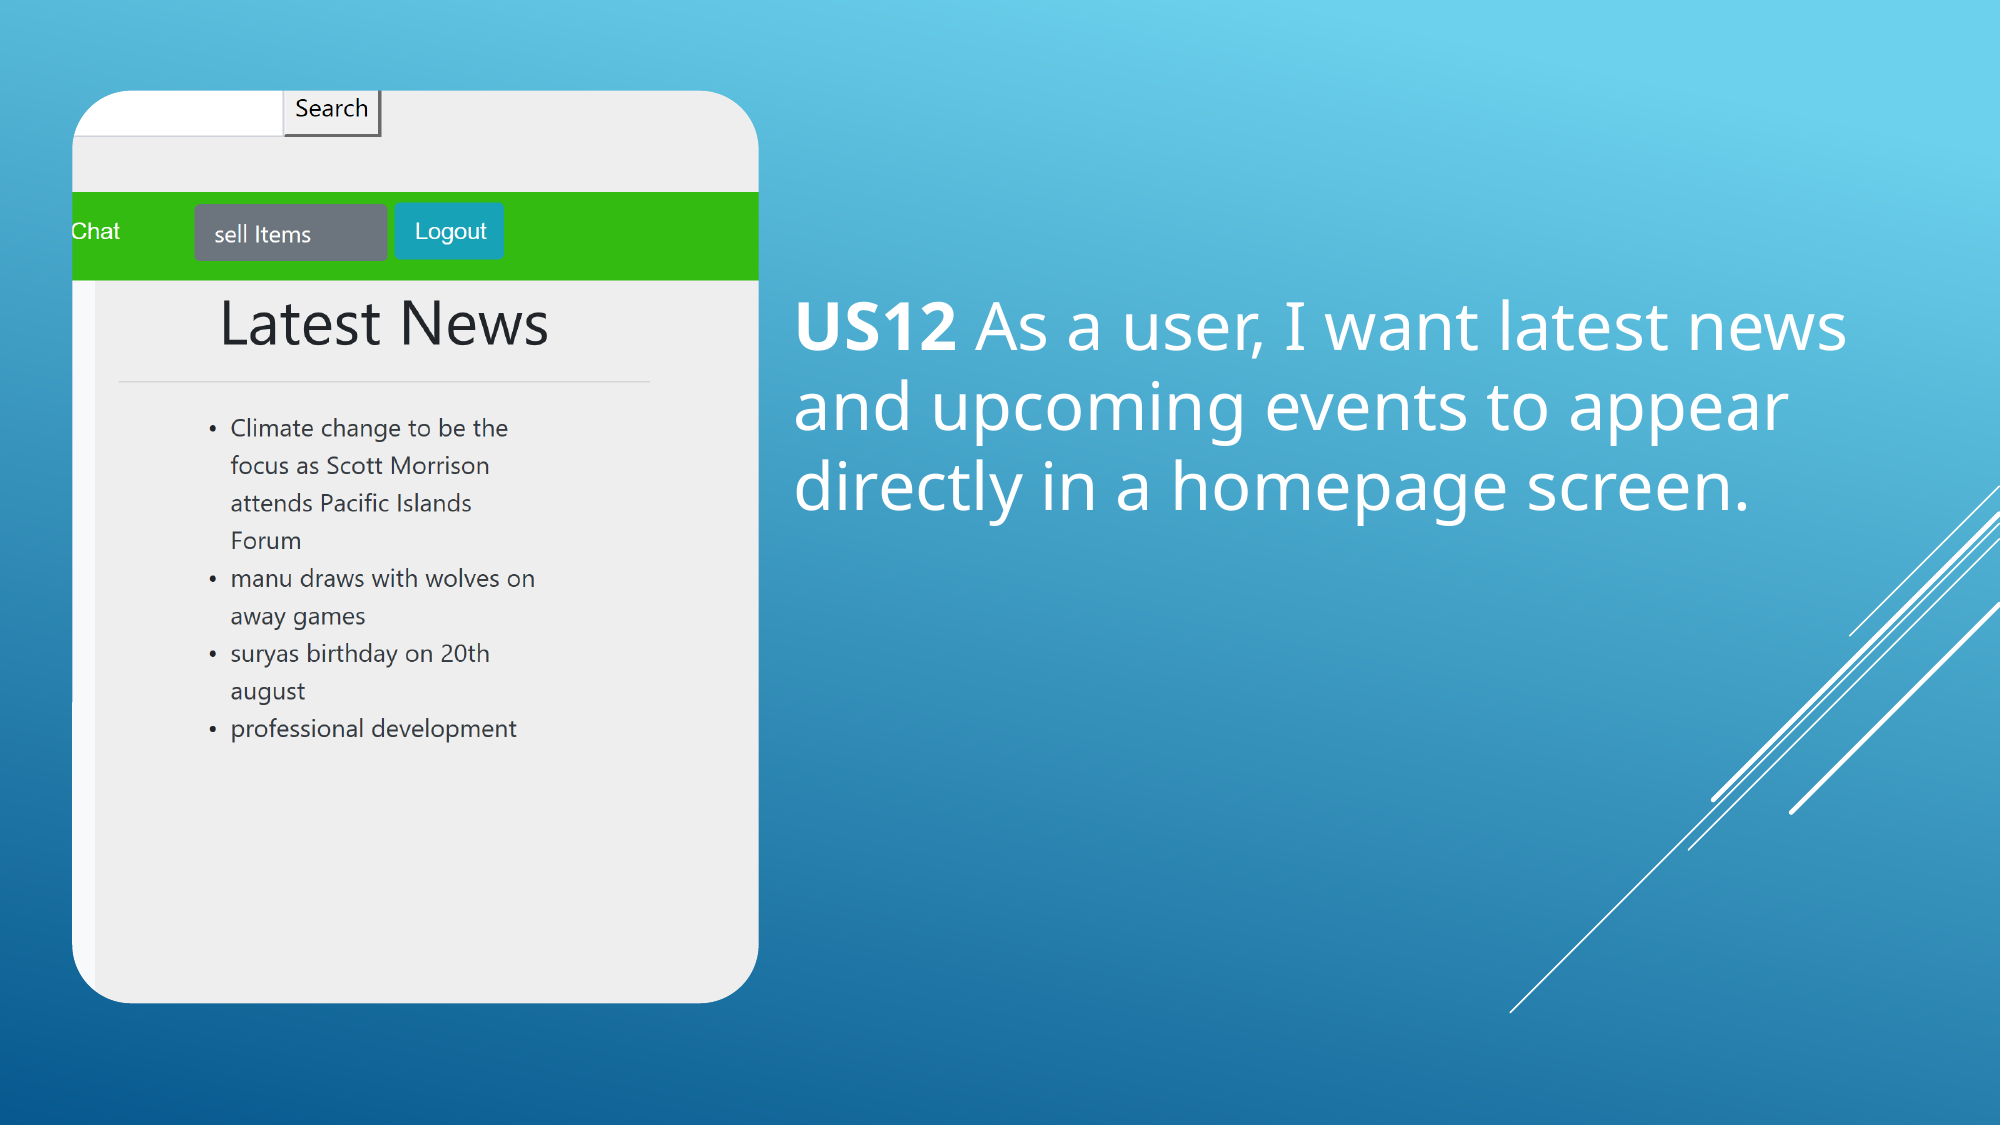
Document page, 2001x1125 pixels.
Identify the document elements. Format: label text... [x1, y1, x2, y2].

text_box US12 As a user, I want latest news and upcoming events to appear directly in a homepage screen. [779, 276, 1977, 532]
picture [72, 90, 1718, 1004]
